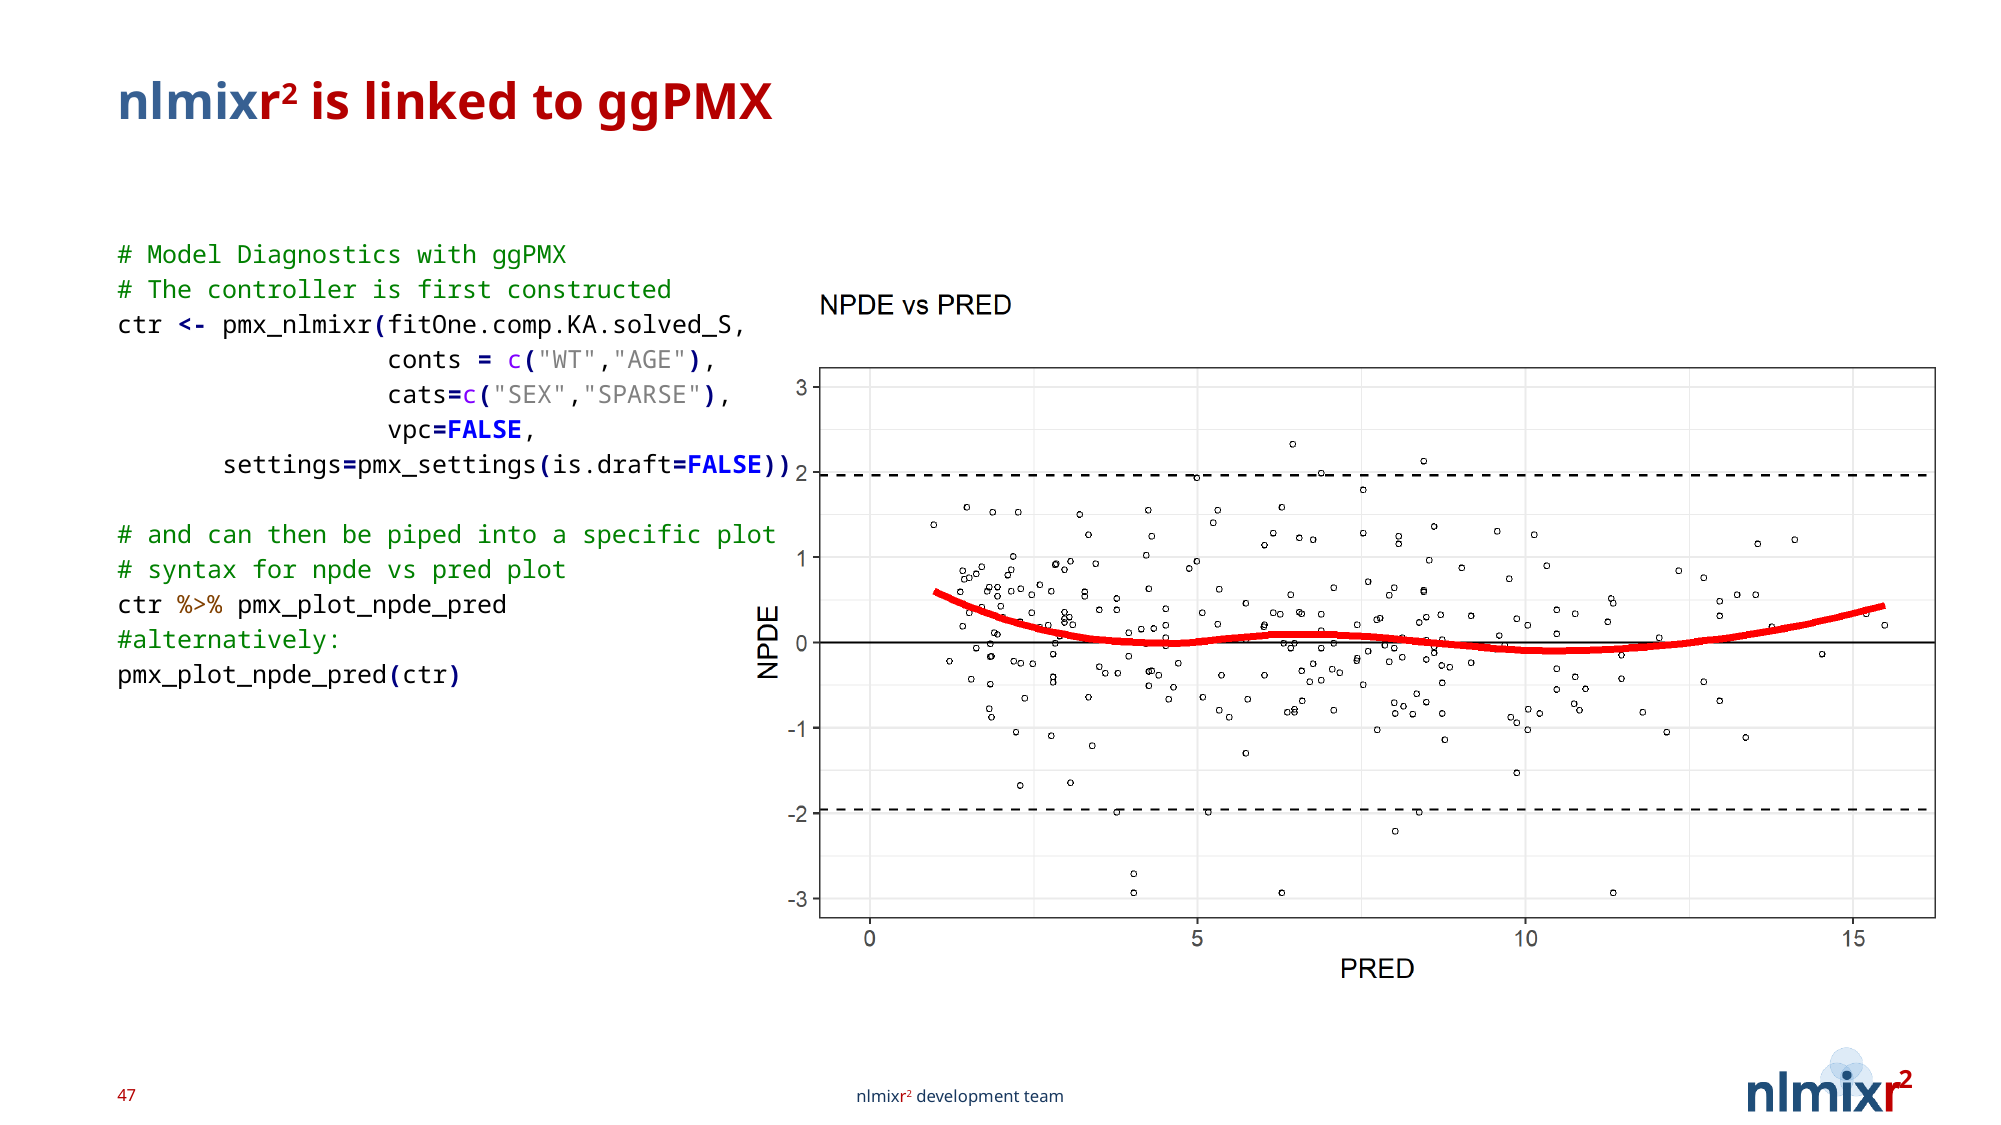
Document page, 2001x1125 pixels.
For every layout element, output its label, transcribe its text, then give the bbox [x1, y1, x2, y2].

title nlmixr2 is linked to ggPMX [102, 18, 1898, 181]
picture [691, 229, 2000, 1123]
list # Model Diagnostics with ggPMX # The controller is first constructed ctr <- pmx_nlmixr(fitOne.comp.KA.solved_S, conts = c("WT","AGE"), cats=c("SEX","SPARSE"), vpc=FALSE, settings=pmx_settings(is.draft=FALSE)) # and can then be piped into a specific plot # syntax for npde vs pred plot ctr %>% pmx_plot_npde_pred #alternatively: pmx_plot_npde_pred(ctr) [102, 196, 1898, 1047]
text_box [125, 231, 688, 367]
slide_number 47 [102, 1076, 276, 1115]
footer nlmixr2 development team [354, 1076, 1567, 1115]
